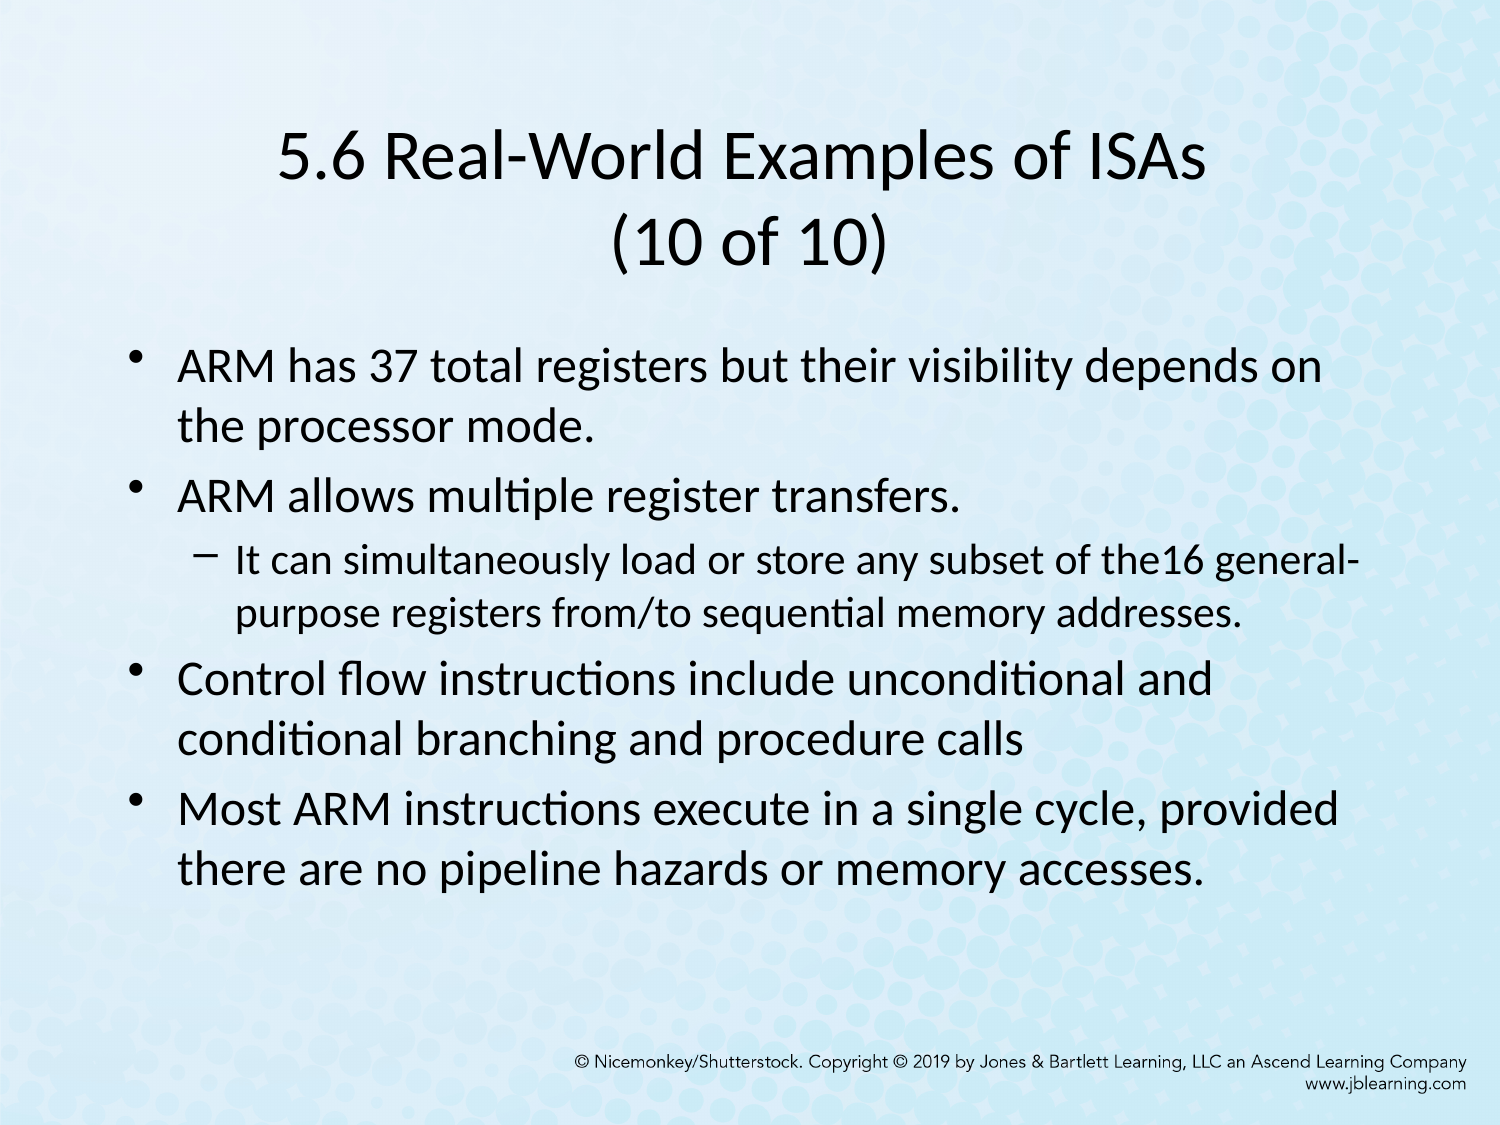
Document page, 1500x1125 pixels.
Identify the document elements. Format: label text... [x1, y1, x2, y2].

list ARM has 37 total registers but their visibility depends on the processor mode. ARM allows multiple register transfers. It can simultaneously load or store any subset of the16 general-purpose registers from/to sequential memory addresses. Control flow instructions include unconditional and conditional branching and procedure calls Most ARM instructions execute in a single cycle, provided there are no pipeline hazards or memory accesses. [112, 324, 1388, 1000]
title 5.6 Real-World Examples of ISAs (10 of 10) [112, 99, 1388, 288]
picture [0, 0, 1500, 1125]
